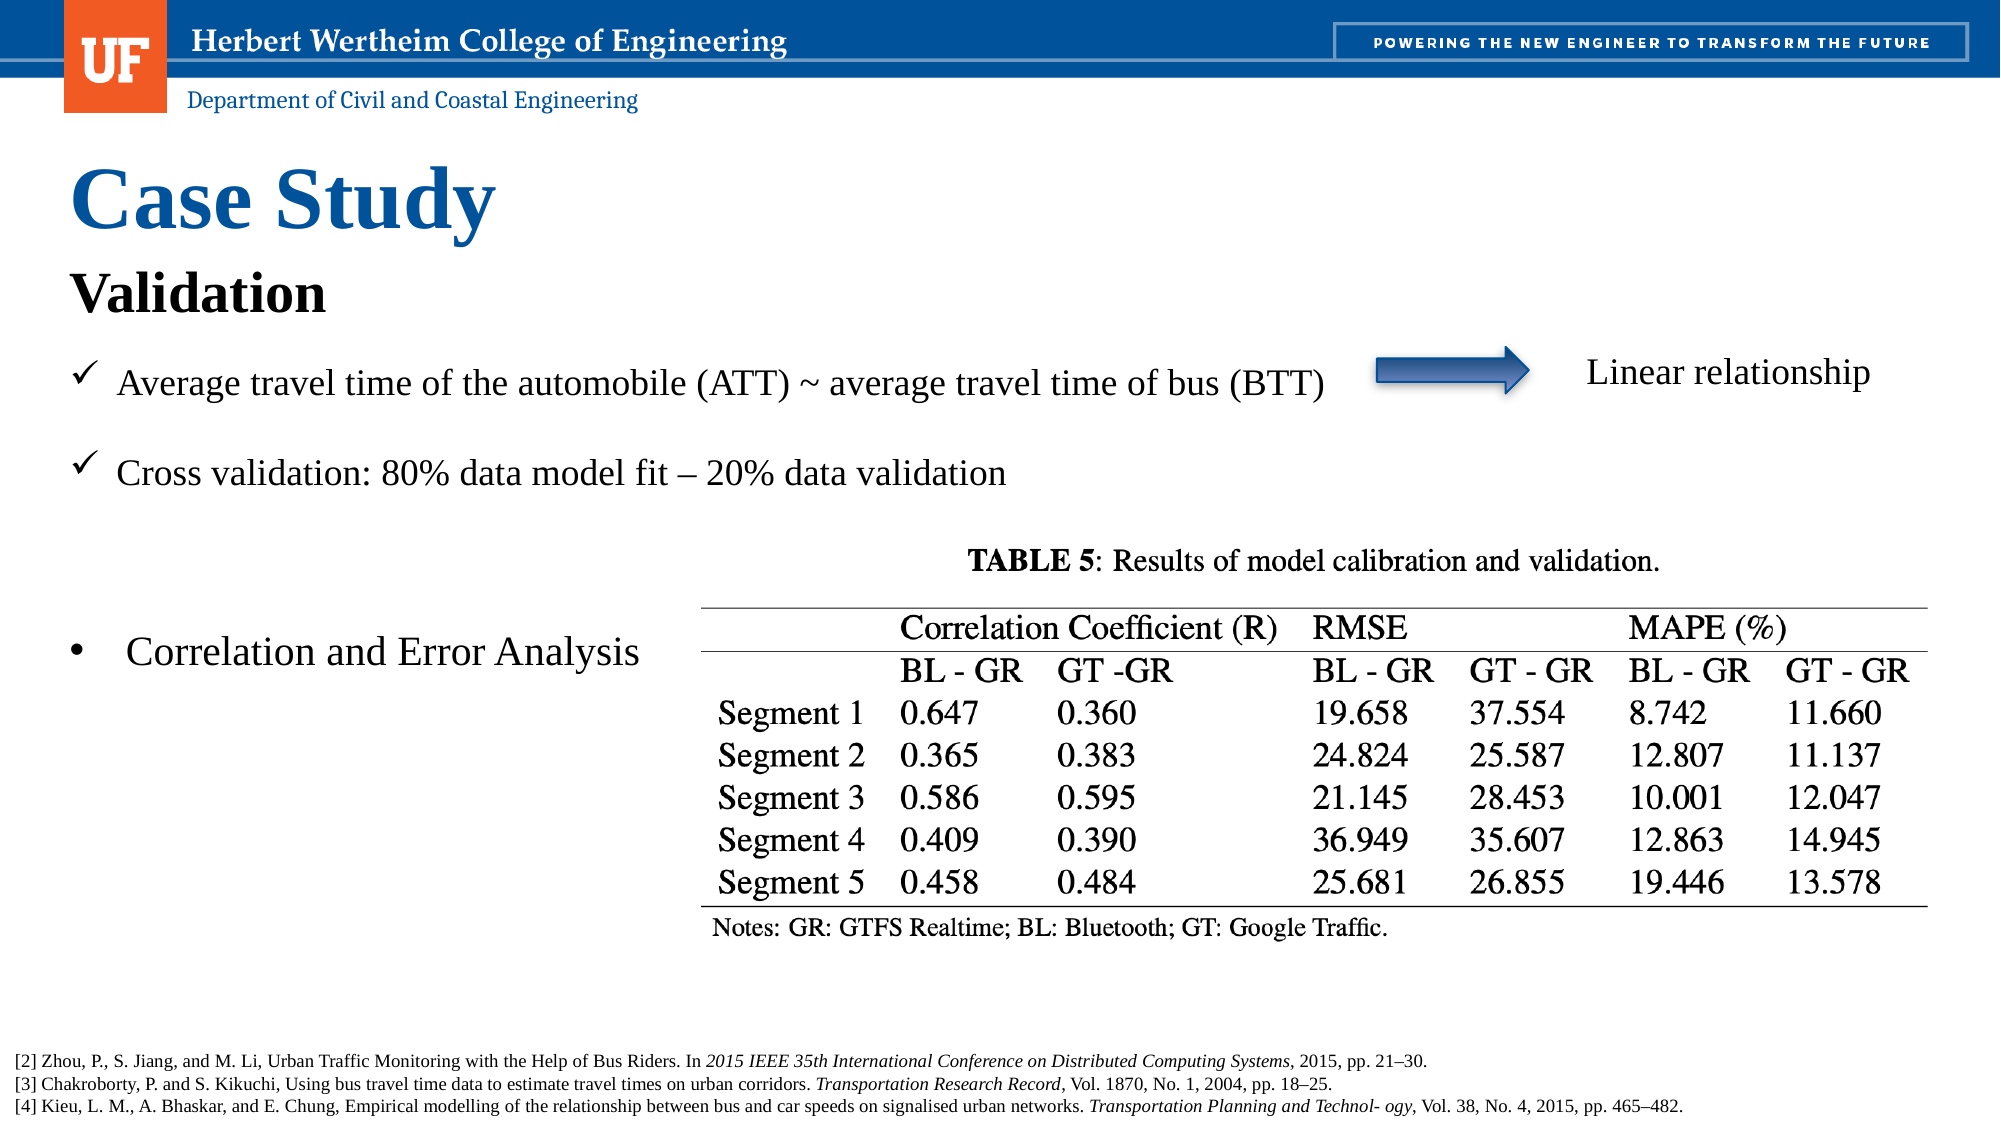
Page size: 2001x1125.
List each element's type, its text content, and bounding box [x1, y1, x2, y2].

text_box Average travel time of the automobile (ATT) ~ average travel time of bus (BTT) Cross validation: 80% data model fit – 20% data validation [54, 305, 1505, 501]
picture [0, 0, 2000, 113]
text_box [1375, 345, 1530, 395]
title Case Study [54, 131, 1708, 315]
picture [672, 534, 1949, 948]
text_box Validation Correlation and Error Analysis [54, 501, 873, 682]
text_box [2] Zhou, P., S. Jiang, and M. Li, Urban Traffic Monitoring with the Help of Bus Riders. In 2015 IEEE 35th International Conference on Distributed Computing Systems, 2015, pp. 21–30. [3] Chakroborty, P. and S. Kikuchi, Using bus travel time data to estimate travel times on urban corridors. Transportation Research Record, Vol. 1870, No. 1, 2004, pp. 18–25. [4] Kieu, L. M., A. Bhaskar, and E. Chung, Empirical modelling of the relationship between bus and car speeds on signalised urban networks. Transportation Planning and Technol- ogy, Vol. 38, No. 4, 2015, pp. 465–482. [0, 1041, 1862, 1124]
text_box Linear relationship [1571, 339, 1887, 400]
text_box Validation Correlation and Error Analysis [54, 246, 873, 305]
